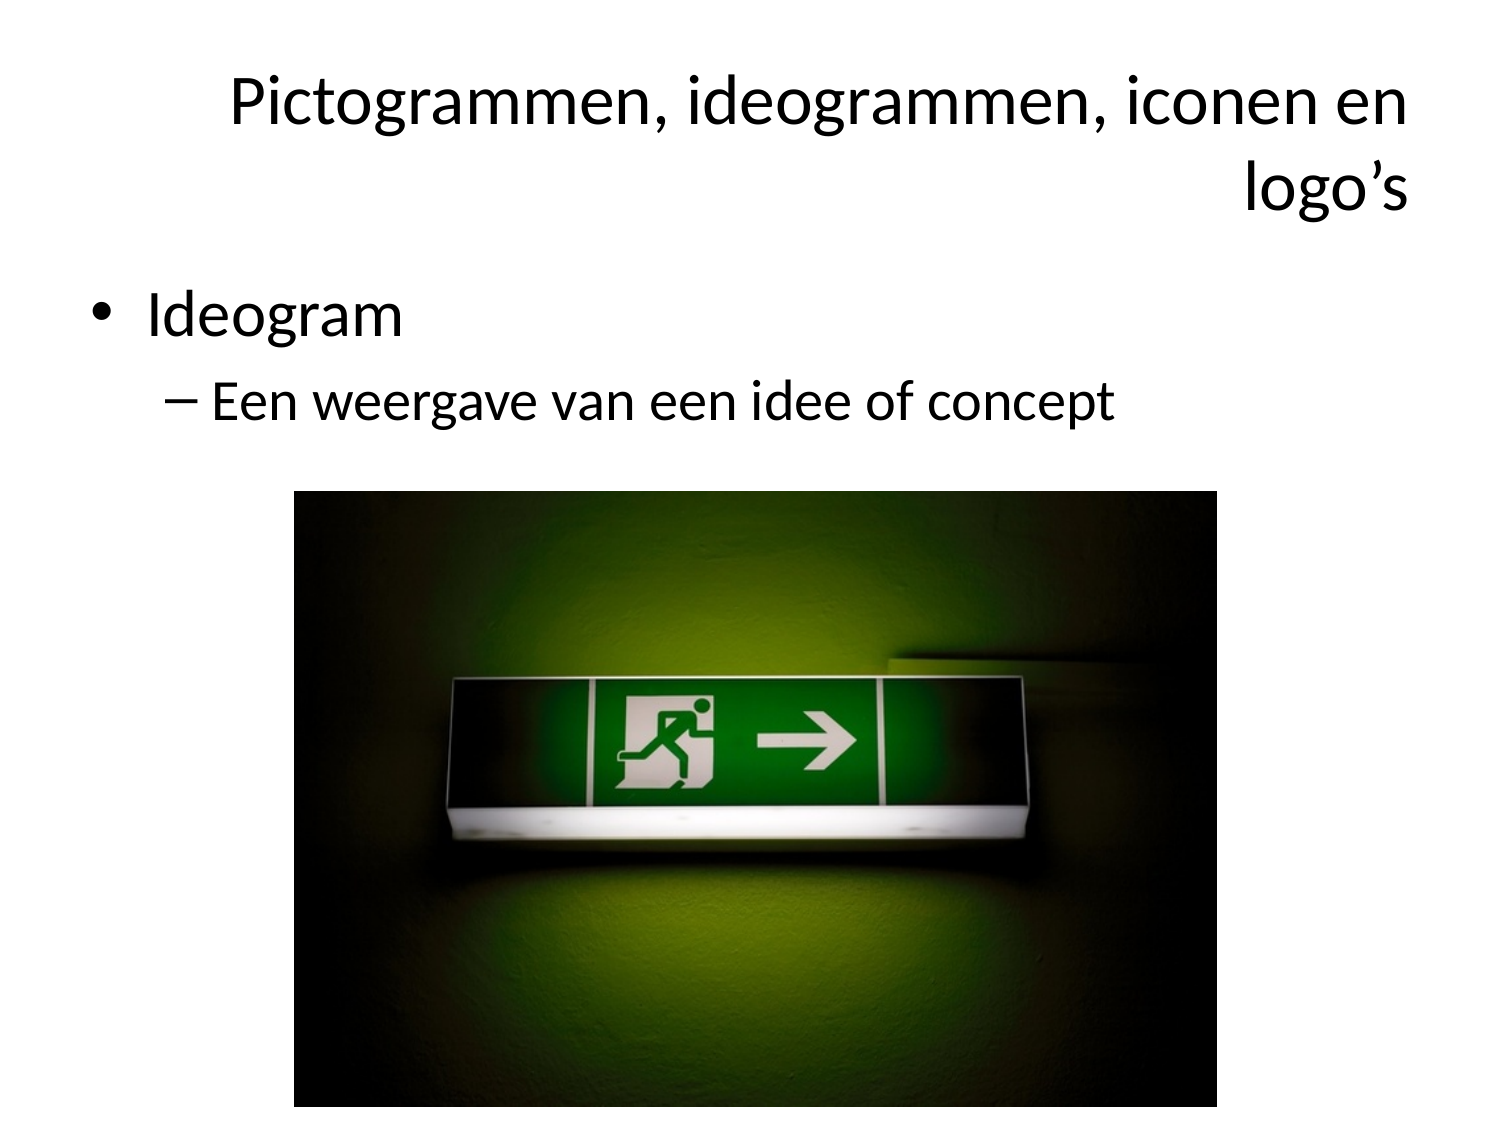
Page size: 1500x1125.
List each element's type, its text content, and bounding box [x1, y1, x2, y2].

list Ideogram Een weergave van een idee of concept [75, 262, 1425, 1005]
title Pictogrammen, ideogrammen, iconen en logo’s [75, 45, 1425, 233]
picture [294, 491, 1217, 1107]
